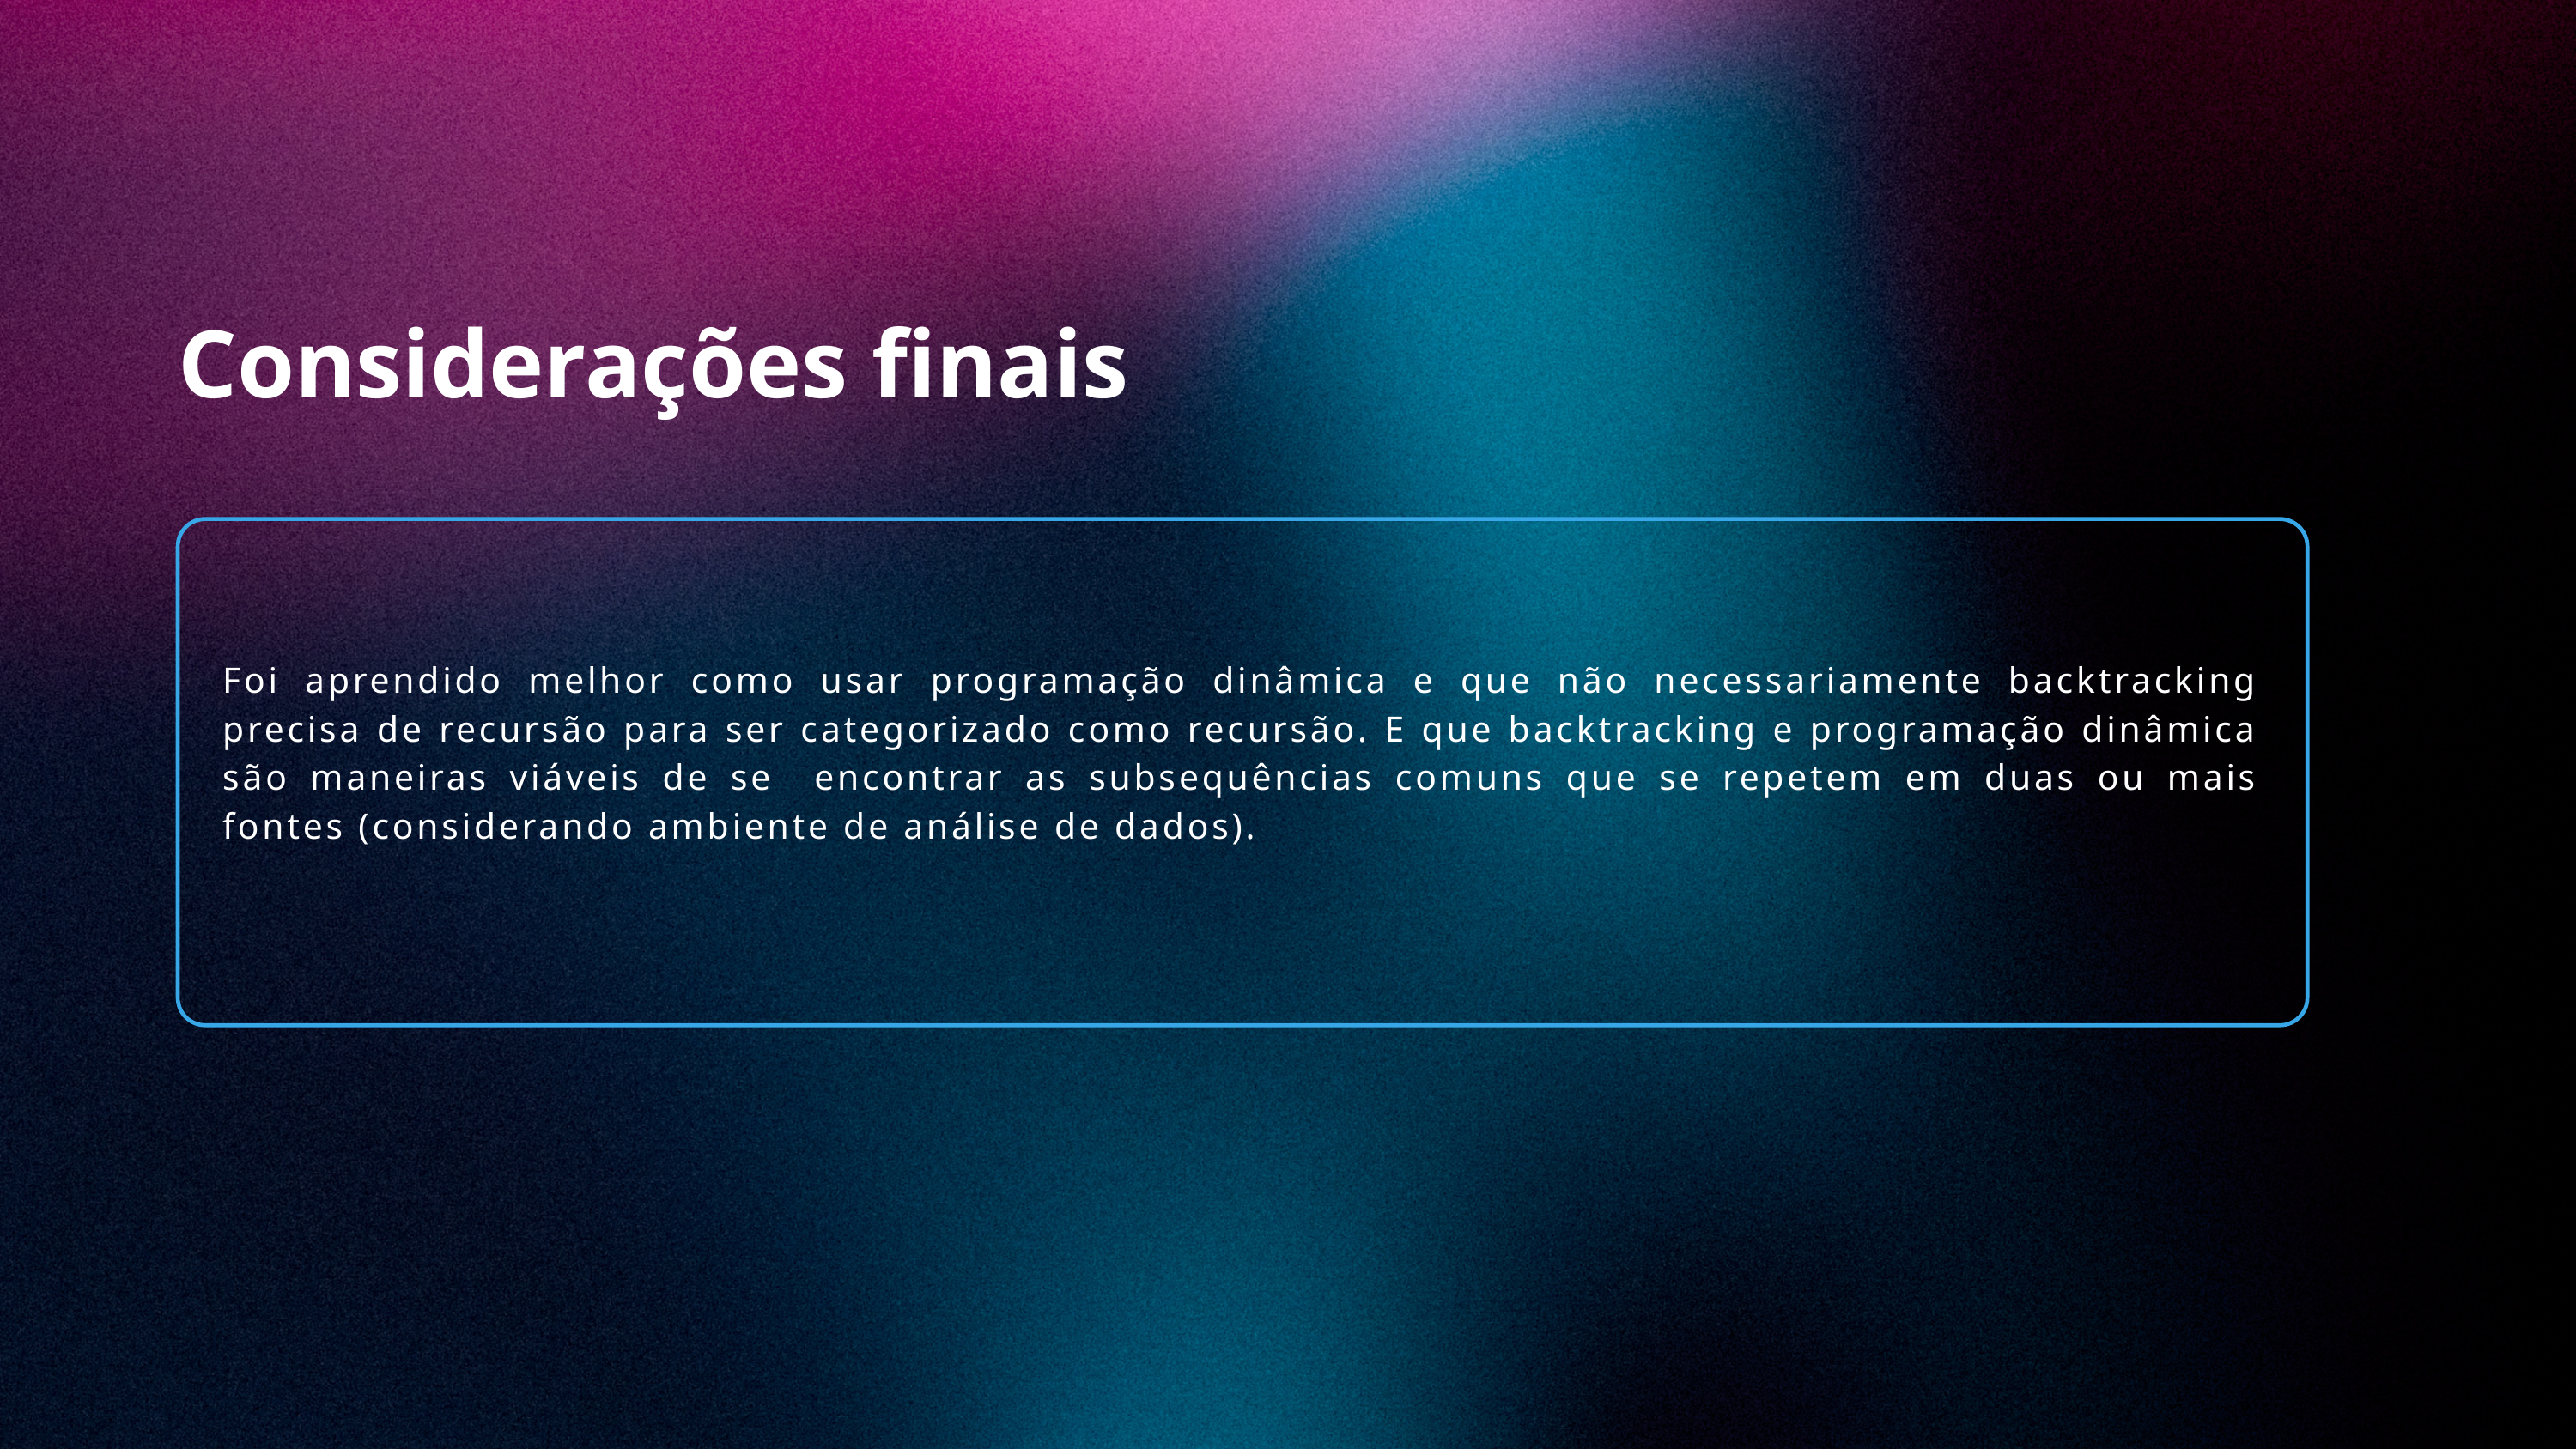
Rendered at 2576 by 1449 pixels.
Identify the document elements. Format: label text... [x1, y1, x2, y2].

text_box [0, 0, 2576, 1449]
text_box Considerações finais [178, 288, 1854, 417]
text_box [177, 518, 2308, 1026]
